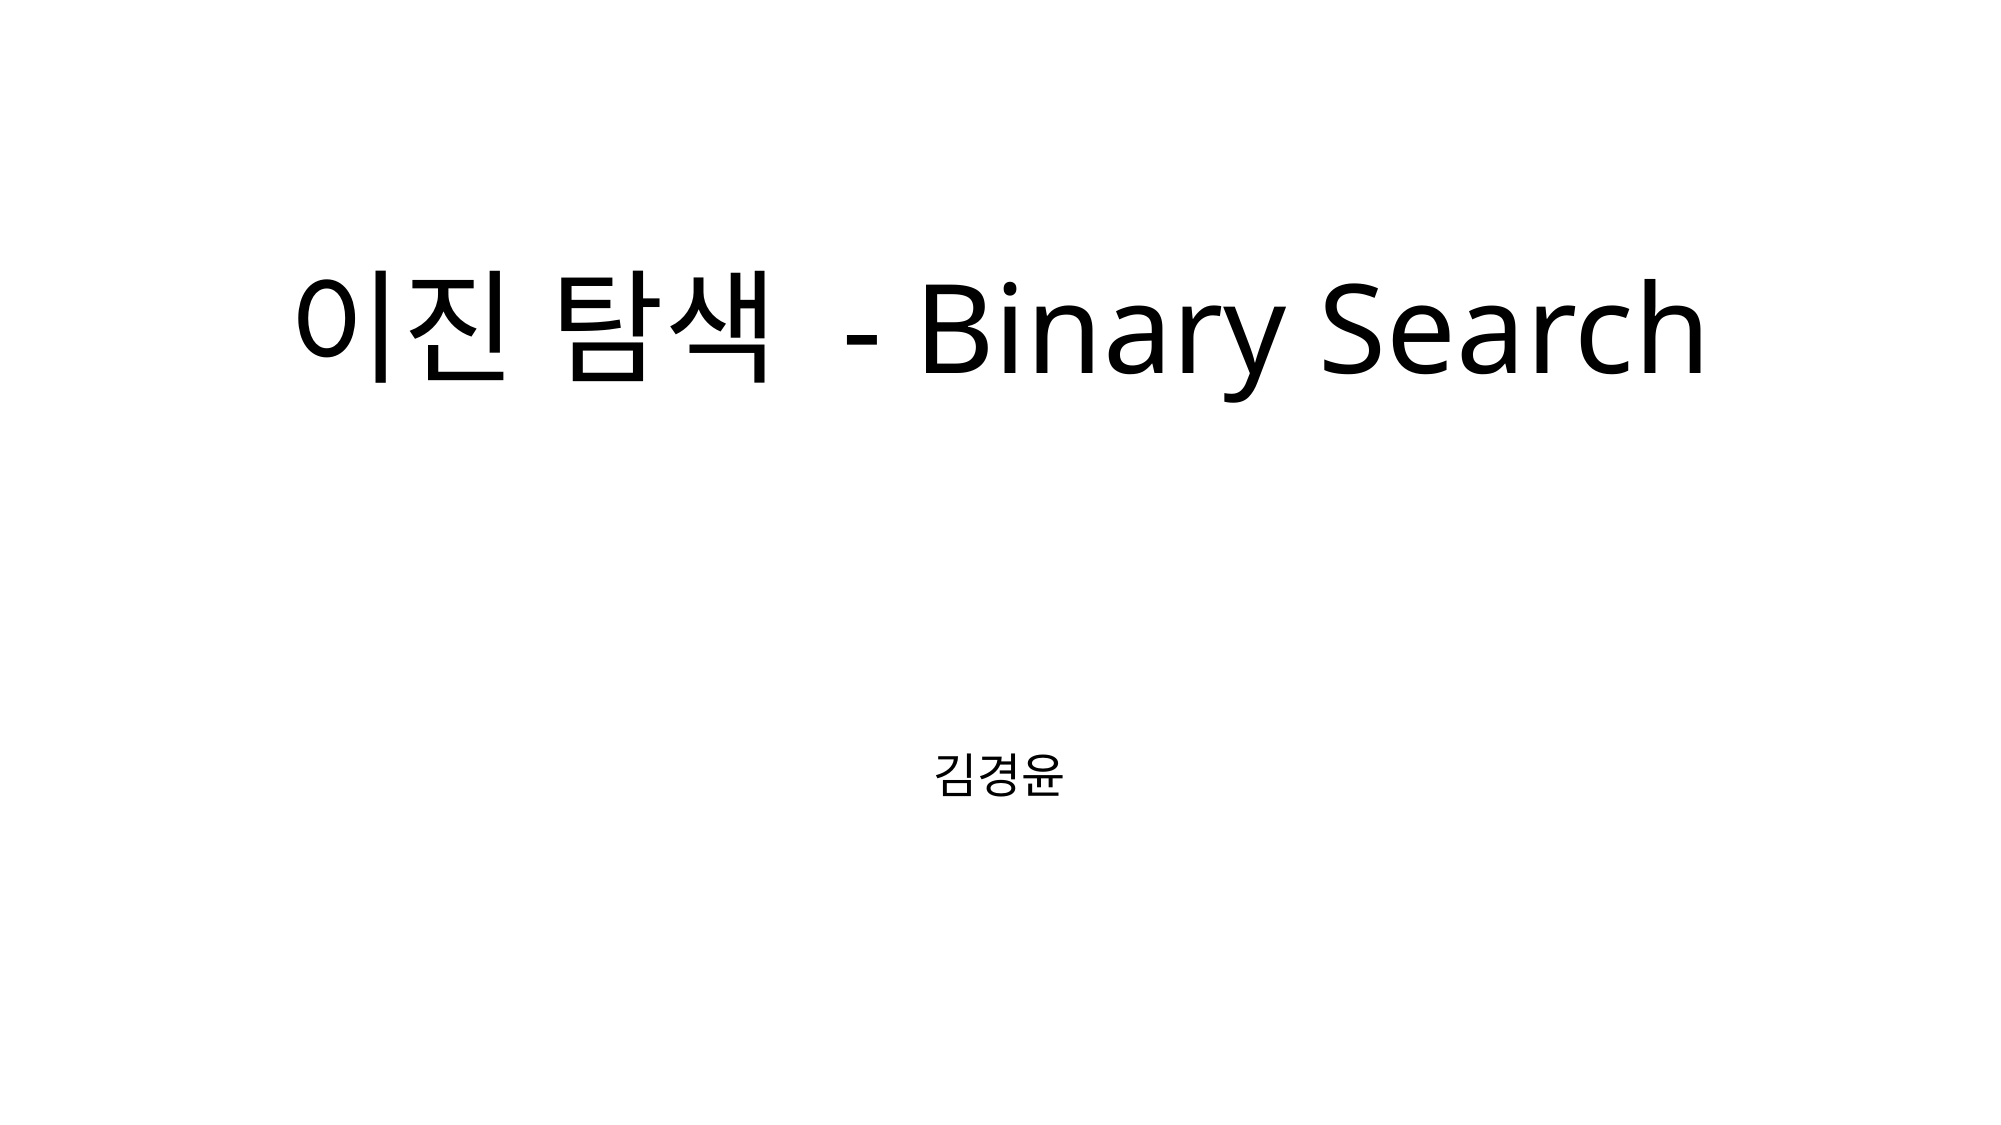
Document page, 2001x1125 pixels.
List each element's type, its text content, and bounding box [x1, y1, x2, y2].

title 이진 탐색 - Binary Search [249, 258, 1750, 408]
subtitle 김경윤 [249, 744, 1750, 812]
